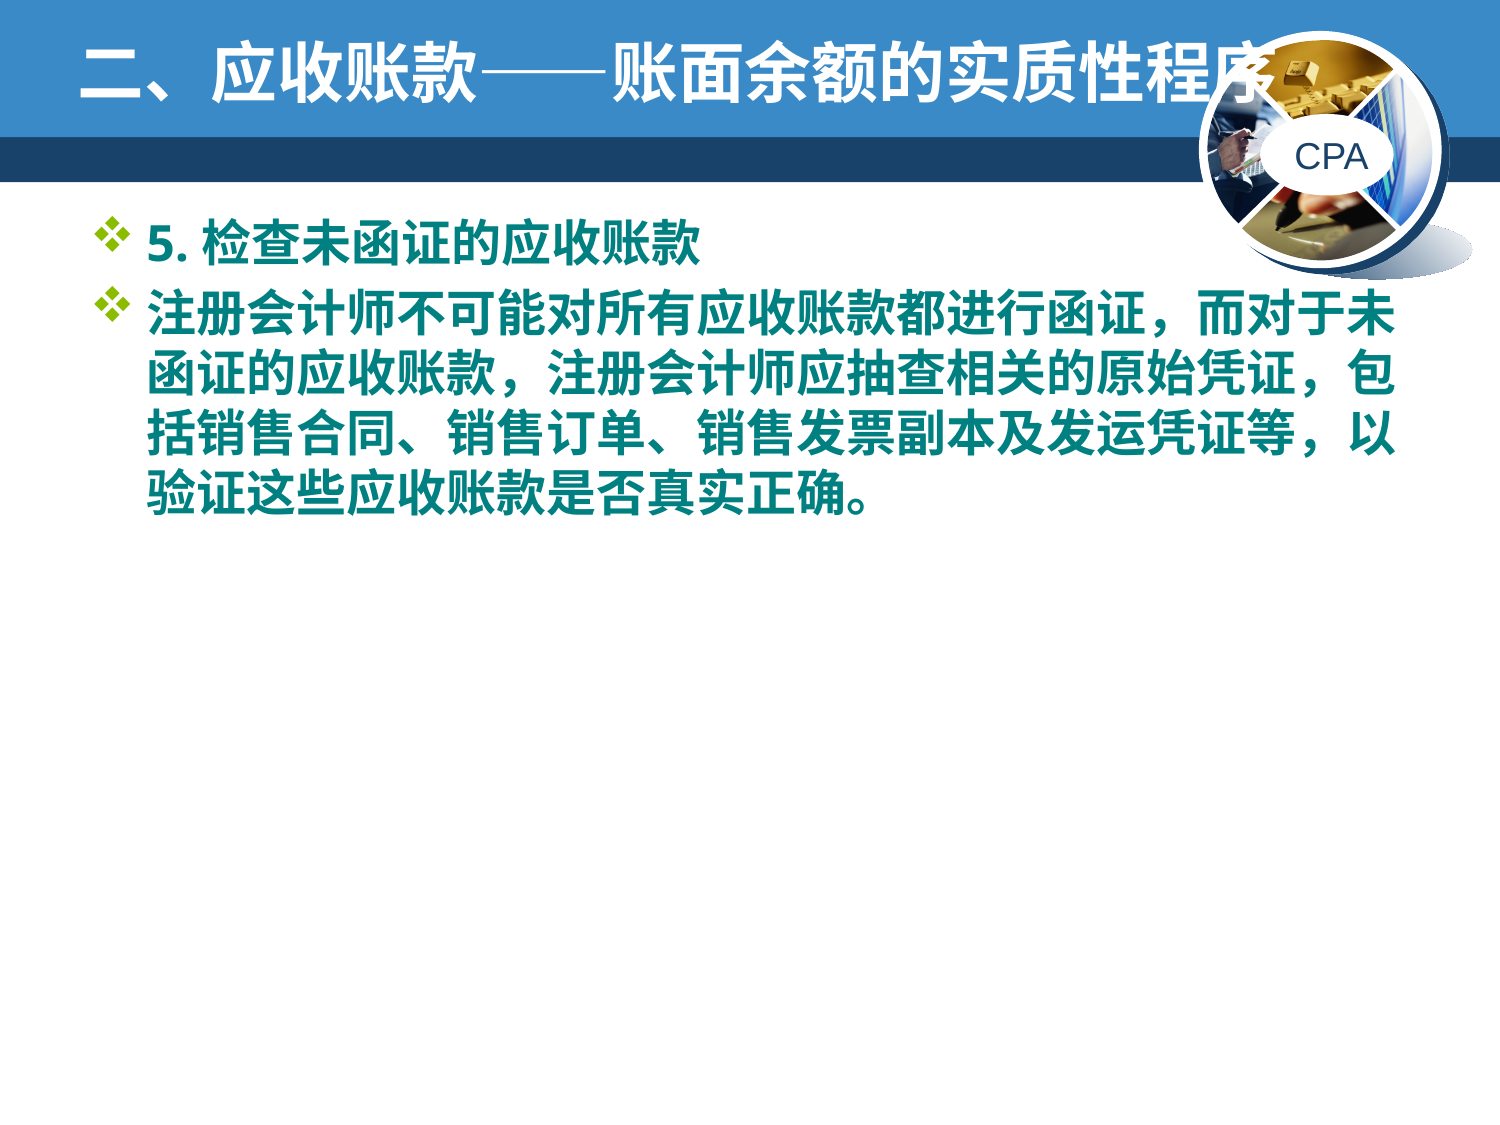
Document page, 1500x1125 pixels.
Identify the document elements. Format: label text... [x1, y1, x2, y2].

picture [1338, 41, 1394, 116]
list 5.检查未函证的应收账款 注册会计师不可能对所有应收账款都进行函证，而对于未函证的应收账款，注册会计师应抽查相关的原始凭证，包括销售合同、销售订单、销售发票副本及发运凭证等，以验证这些应收账款是否真实正确。 [75, 203, 1425, 1065]
picture [1267, 186, 1369, 203]
picture [1207, 118, 1287, 203]
picture [1354, 73, 1433, 203]
title 二、应收账款——账面余额的实质性程序 [62, 24, 1338, 118]
